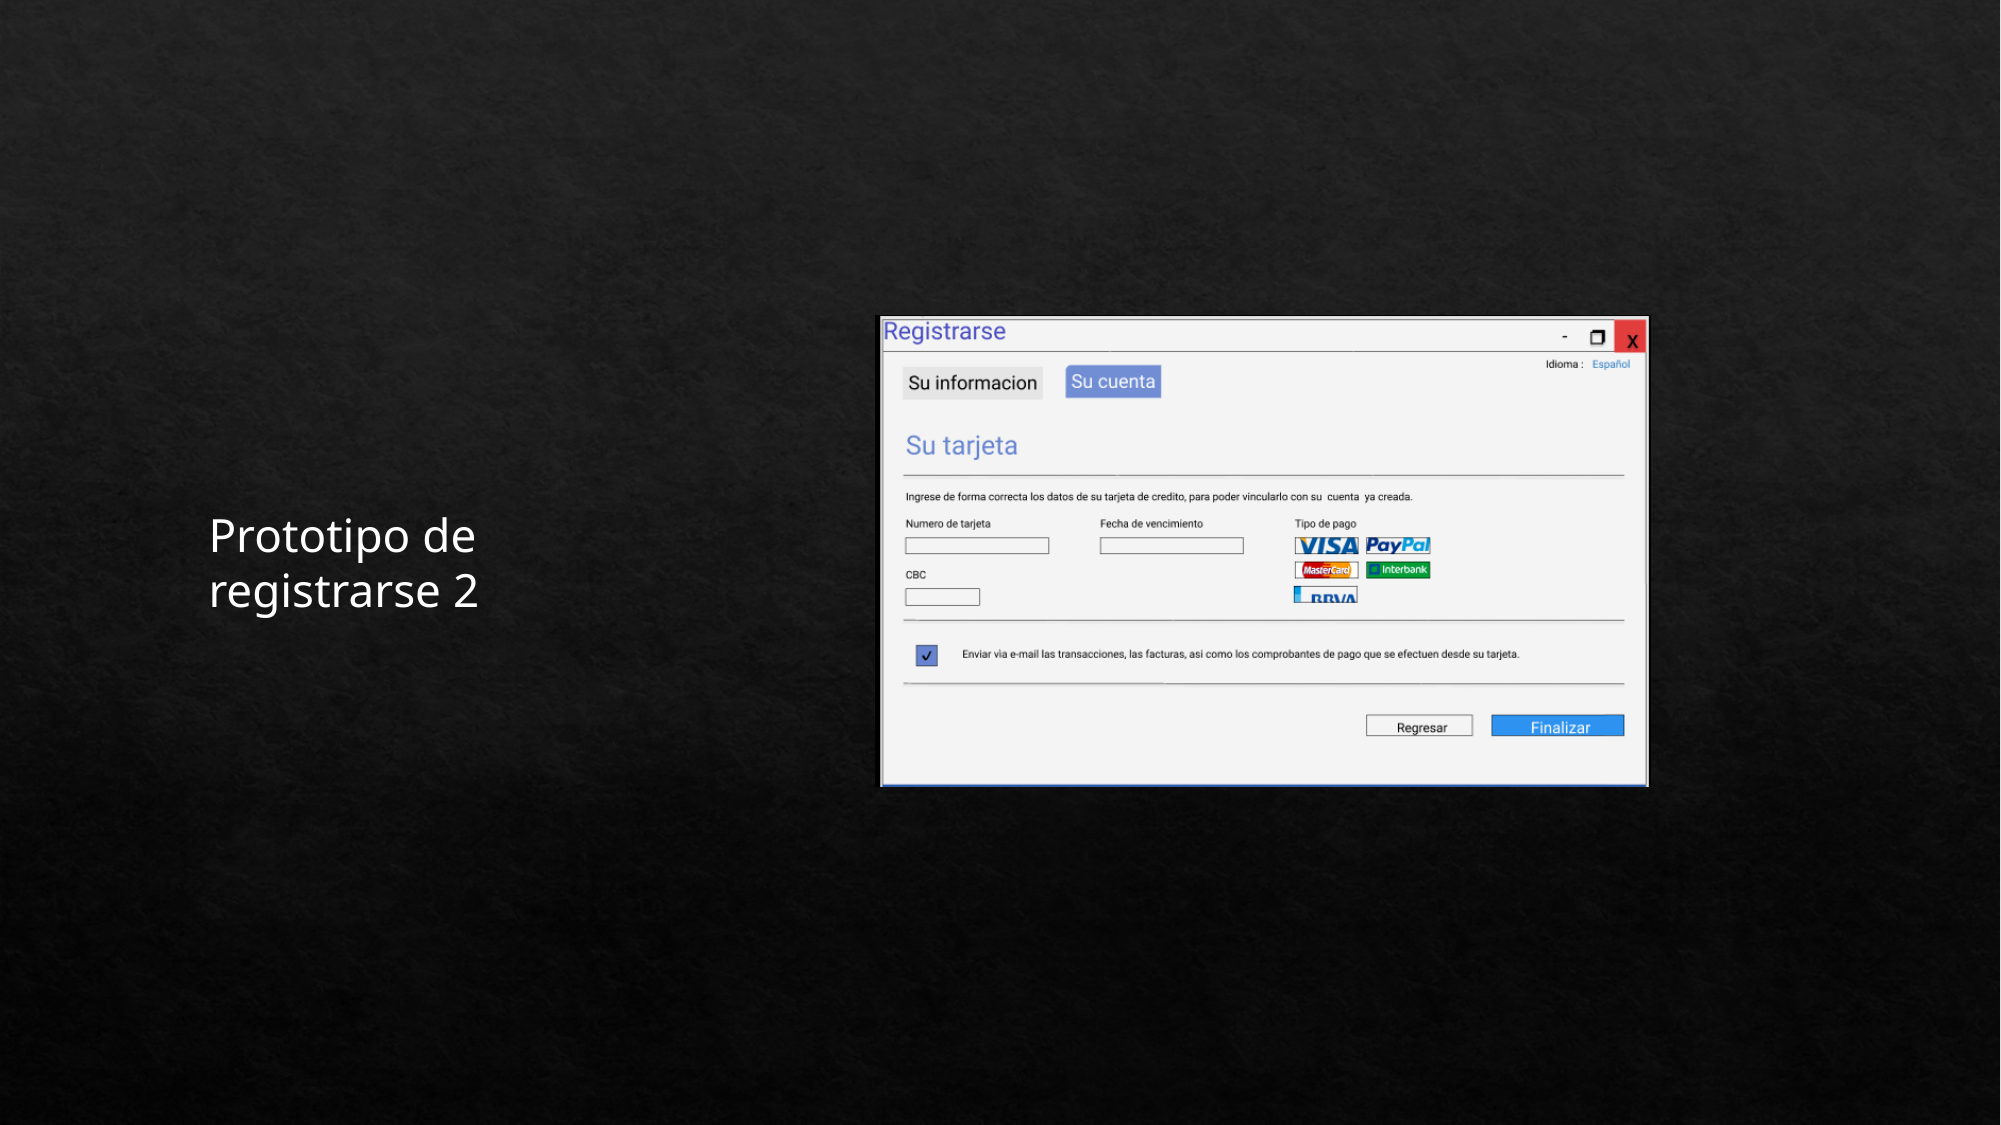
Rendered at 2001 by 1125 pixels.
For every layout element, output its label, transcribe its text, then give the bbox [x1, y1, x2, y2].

picture [0, 0, 2001, 1125]
text_box Prototipo de registrarse 2 [193, 491, 672, 632]
